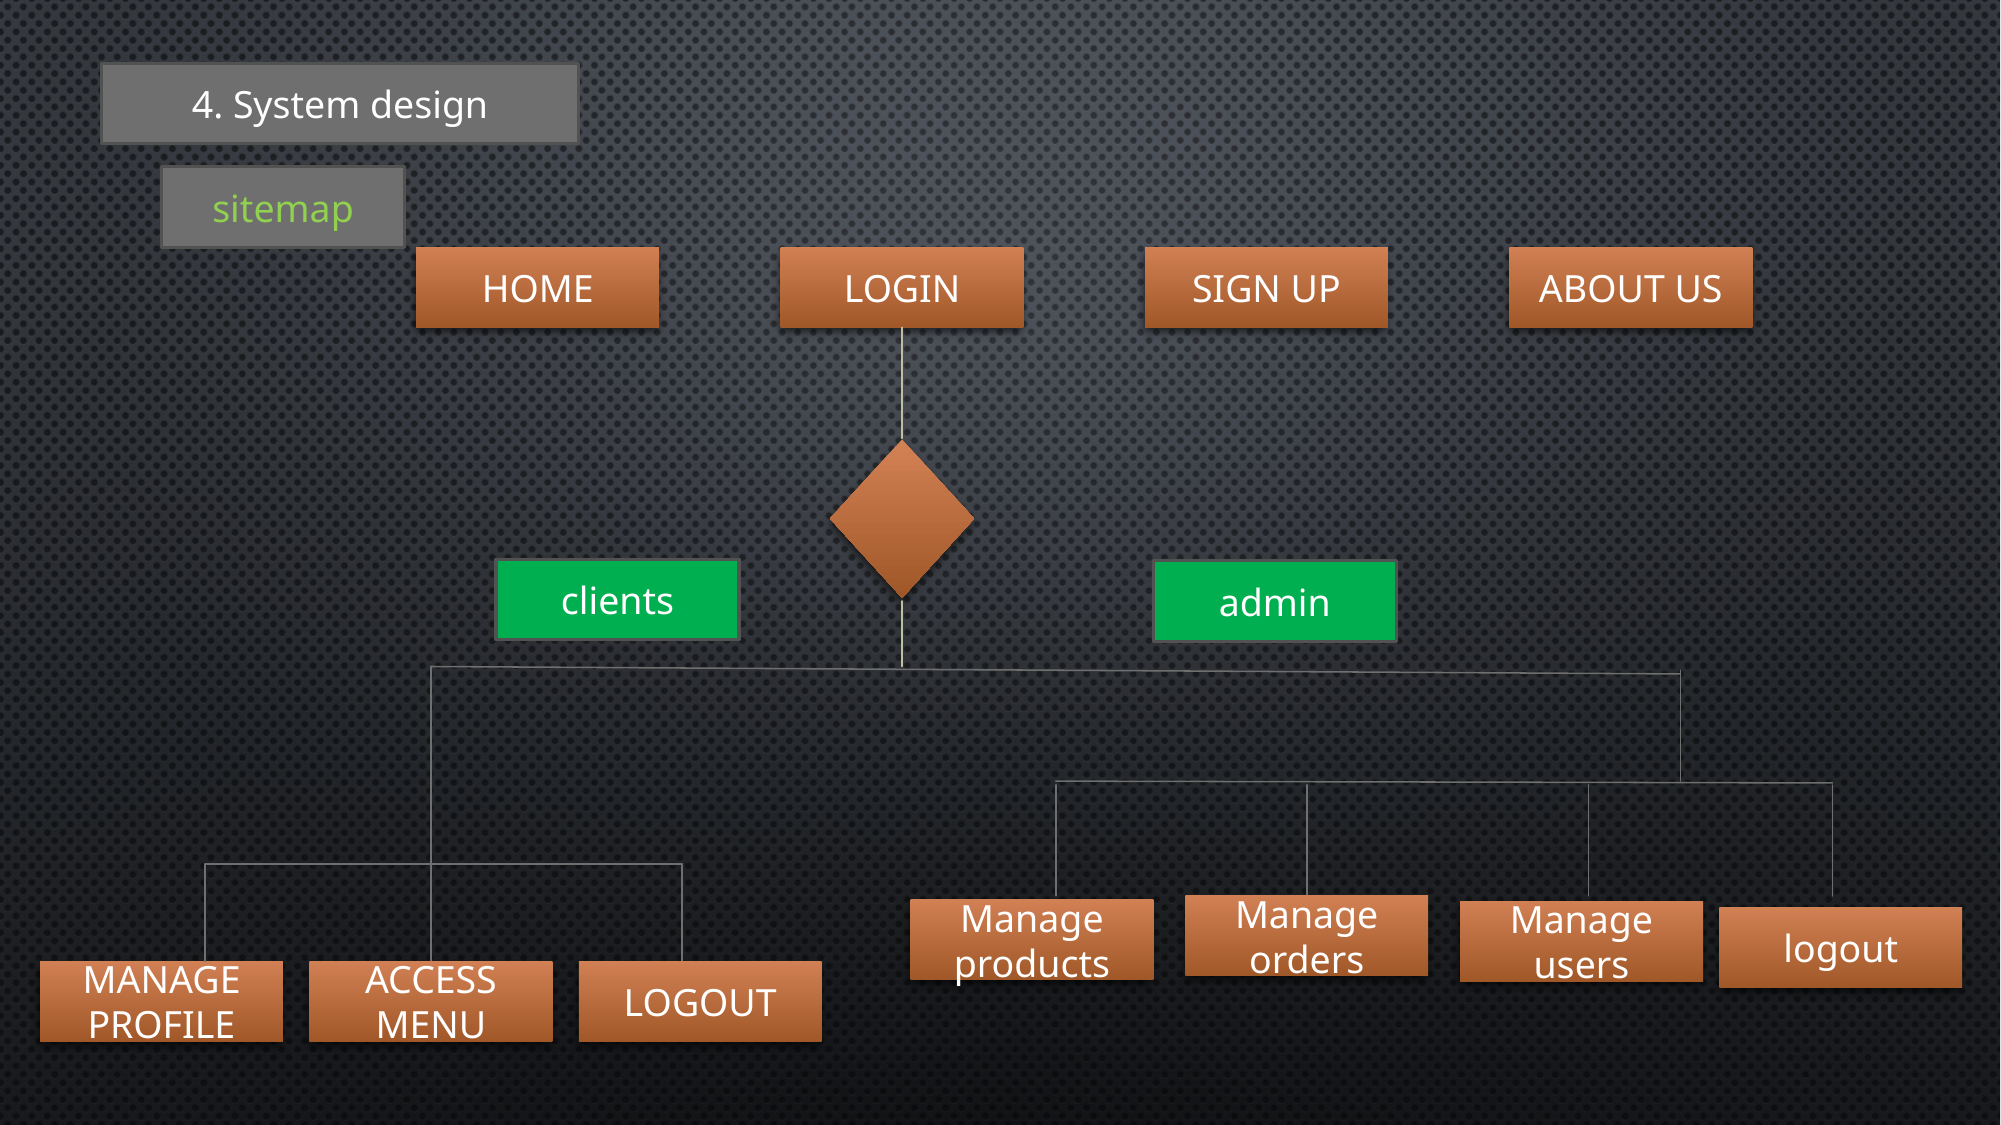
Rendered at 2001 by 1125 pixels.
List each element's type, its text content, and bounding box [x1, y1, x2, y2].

text_box Manage orders [1185, 895, 1429, 976]
text_box clients [494, 558, 741, 641]
text_box logout [1719, 907, 1963, 988]
text_box 4. System design [100, 62, 580, 145]
text_box Manage products [910, 899, 1154, 980]
text_box ACCESS MENU [309, 961, 553, 1042]
text_box HOME [416, 247, 660, 328]
text_box [829, 439, 975, 598]
text_box sitemap [160, 165, 406, 249]
text_box LOGOUT [578, 961, 822, 1042]
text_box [432, 666, 1681, 675]
text_box ABOUT US [1509, 247, 1753, 328]
text_box admin [1152, 559, 1398, 643]
text_box MANAGE PROFILE [40, 961, 283, 1042]
text_box SIGN UP [1145, 247, 1388, 328]
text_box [1055, 780, 1833, 784]
text_box LOGIN [780, 247, 1024, 328]
text_box Manage users [1460, 901, 1704, 982]
